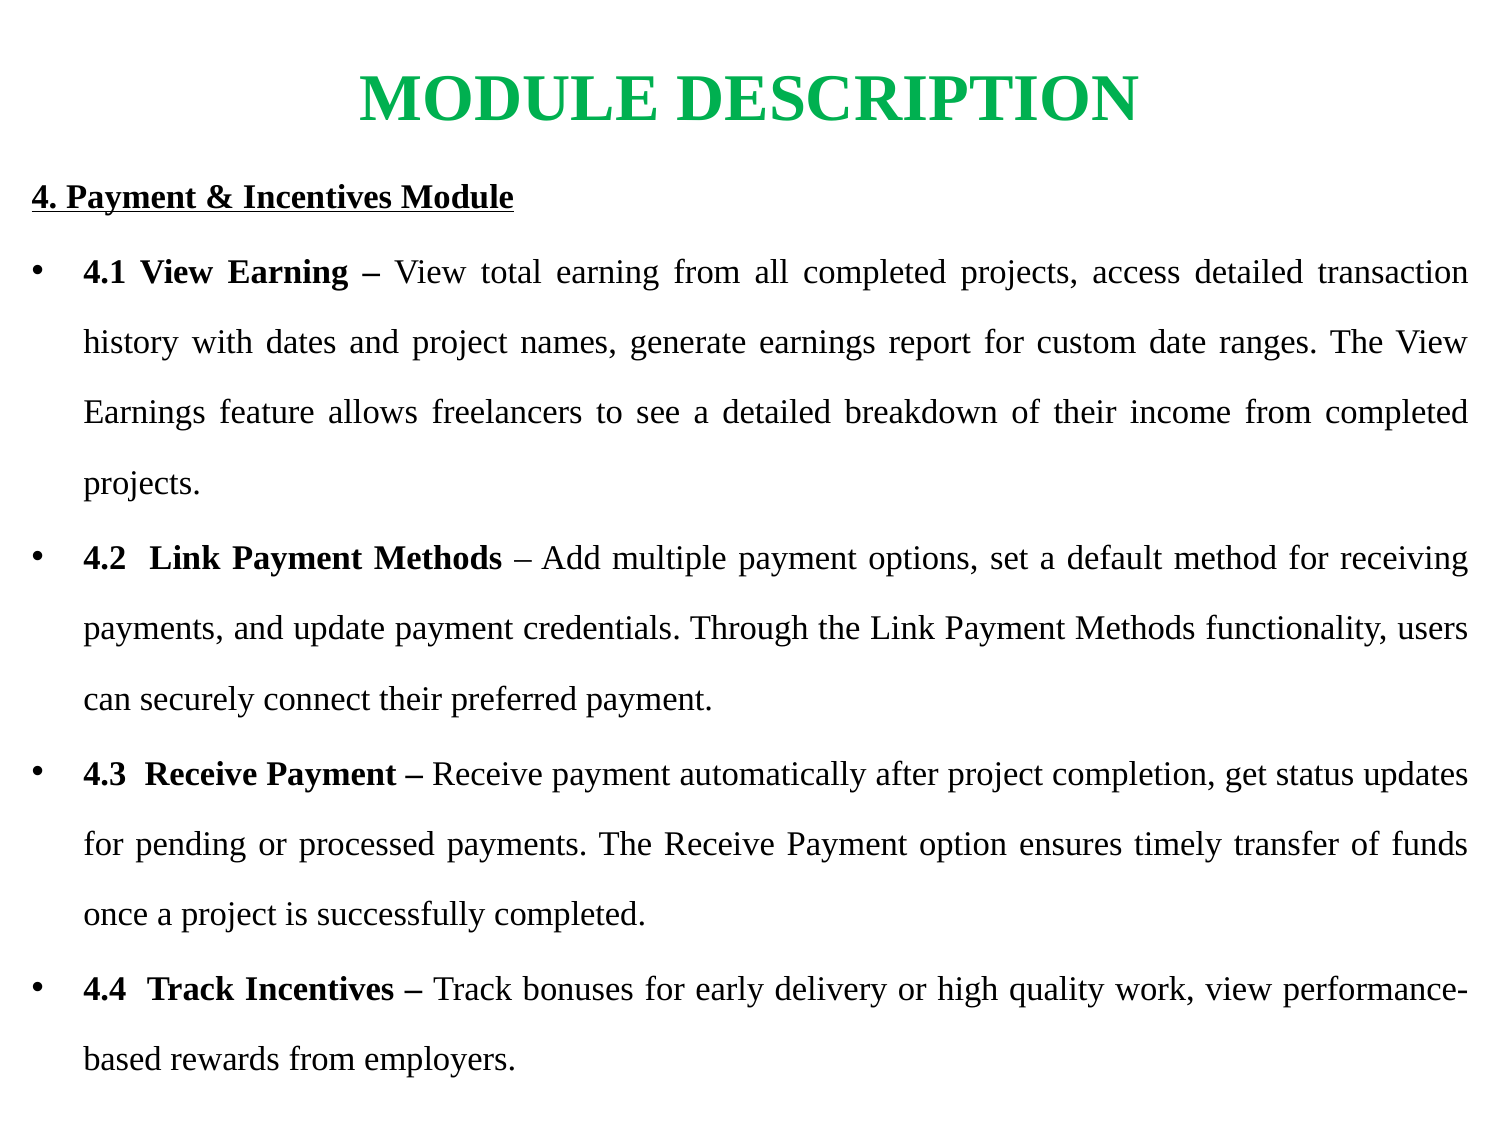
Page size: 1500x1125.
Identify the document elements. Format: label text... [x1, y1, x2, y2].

list 4. Payment & Incentives Module 4.1 View Earning – View total earning from all completed projects, access detailed transaction history with dates and project names, generate earnings report for custom date ranges. The View Earnings feature allows freelancers to see a detailed breakdown of their income from completed projects. 4.2 Link Payment Methods – Add multiple payment options, set a default method for receiving payments, and update payment credentials. Through the Link Payment Methods functionality, users can securely connect their preferred payment. 4.3 Receive Payment – Receive payment automatically after project completion, get status updates for pending or processed payments. The Receive Payment option ensures timely transfer of funds once a project is successfully completed. 4.4 Track Incentives – Track bonuses for early delivery or high quality work, view performance- based rewards from employers. [16, 137, 1484, 1100]
text_box MODULE DESCRIPTION [74, 0, 1425, 188]
